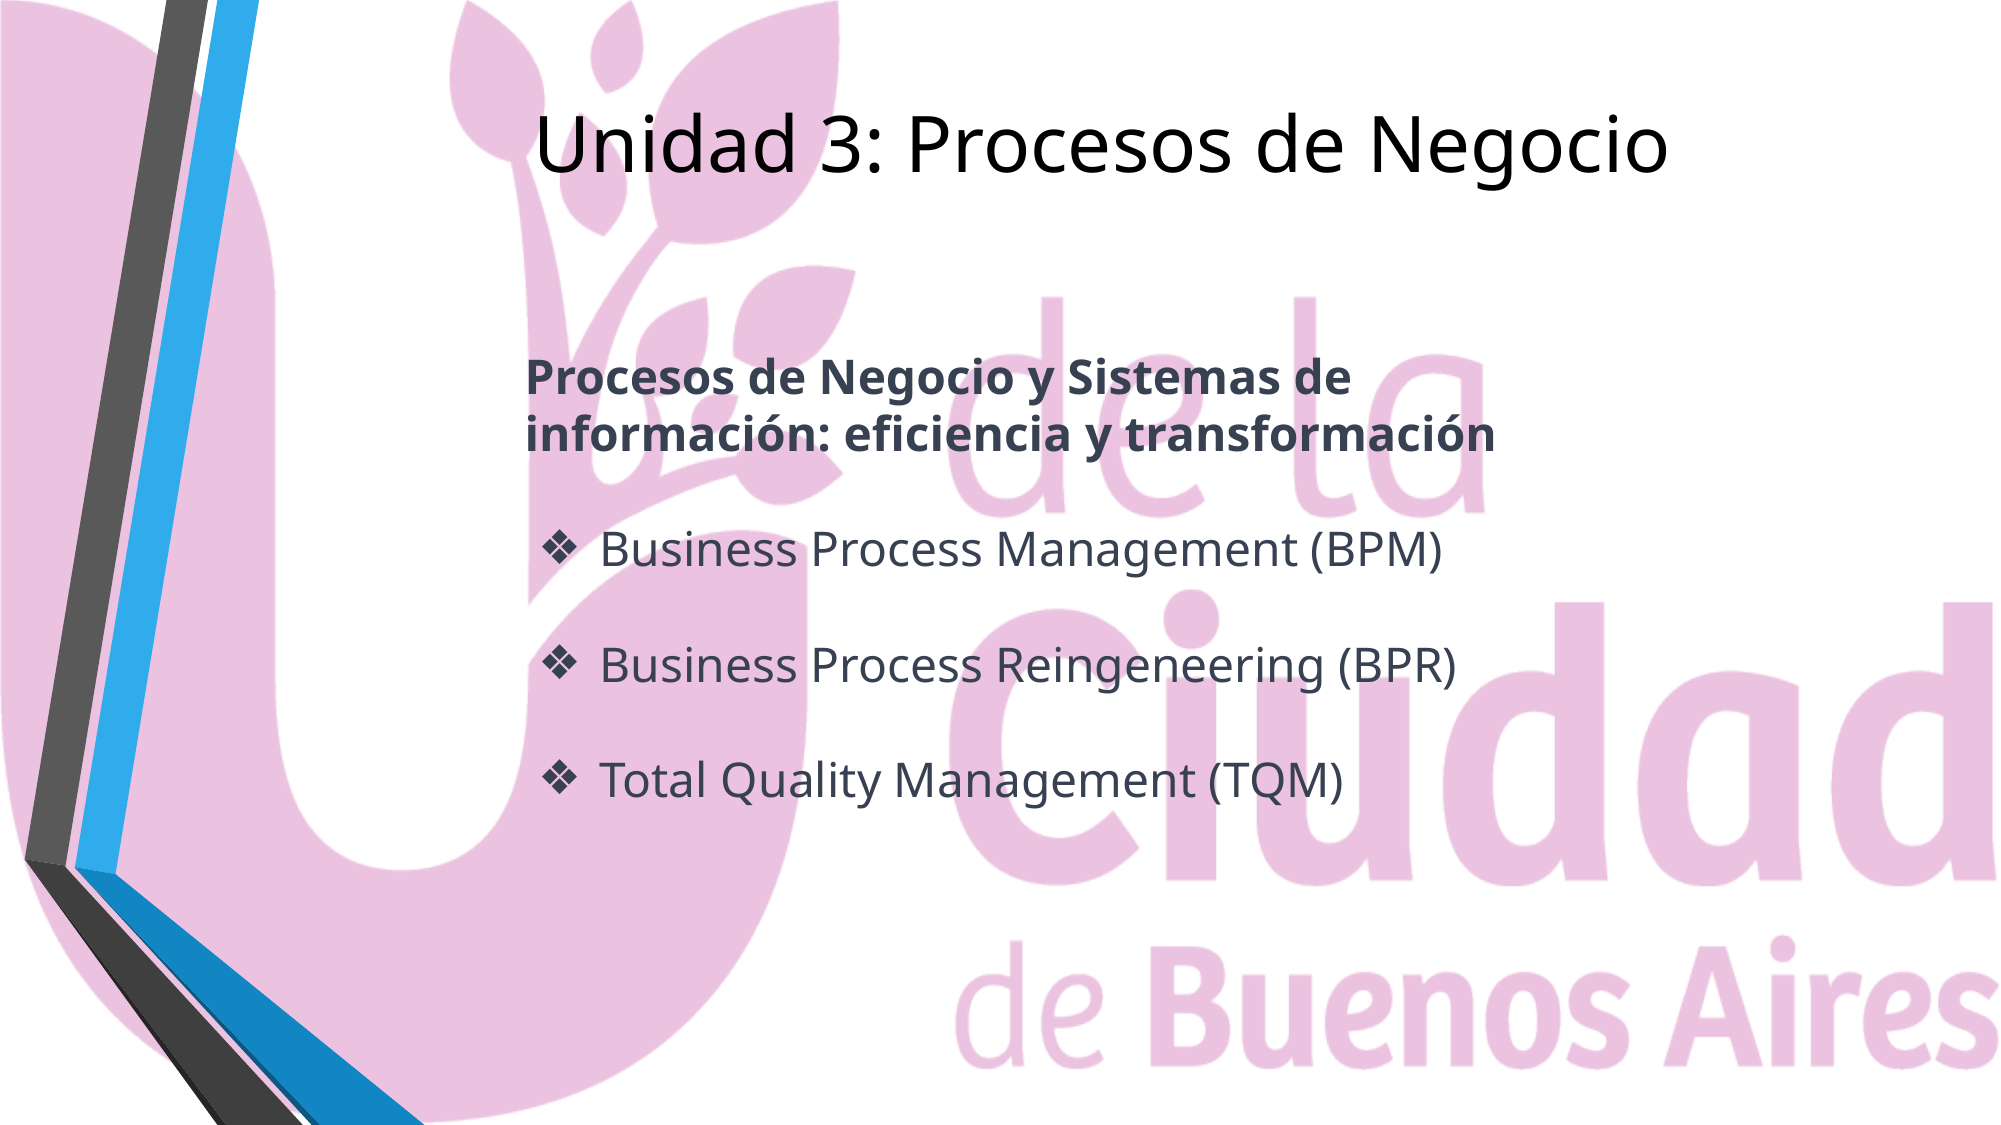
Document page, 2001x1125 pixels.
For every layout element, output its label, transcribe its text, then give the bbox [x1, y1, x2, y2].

title Unidad 3: Procesos de Negocio [243, 54, 1887, 228]
list Procesos de Negocio y Sistemas de información: eficiencia y transformación Business Process Management (BPM) Business Process Reingeneering (BPR) Total Quality Management (TQM) [509, 227, 1659, 1051]
